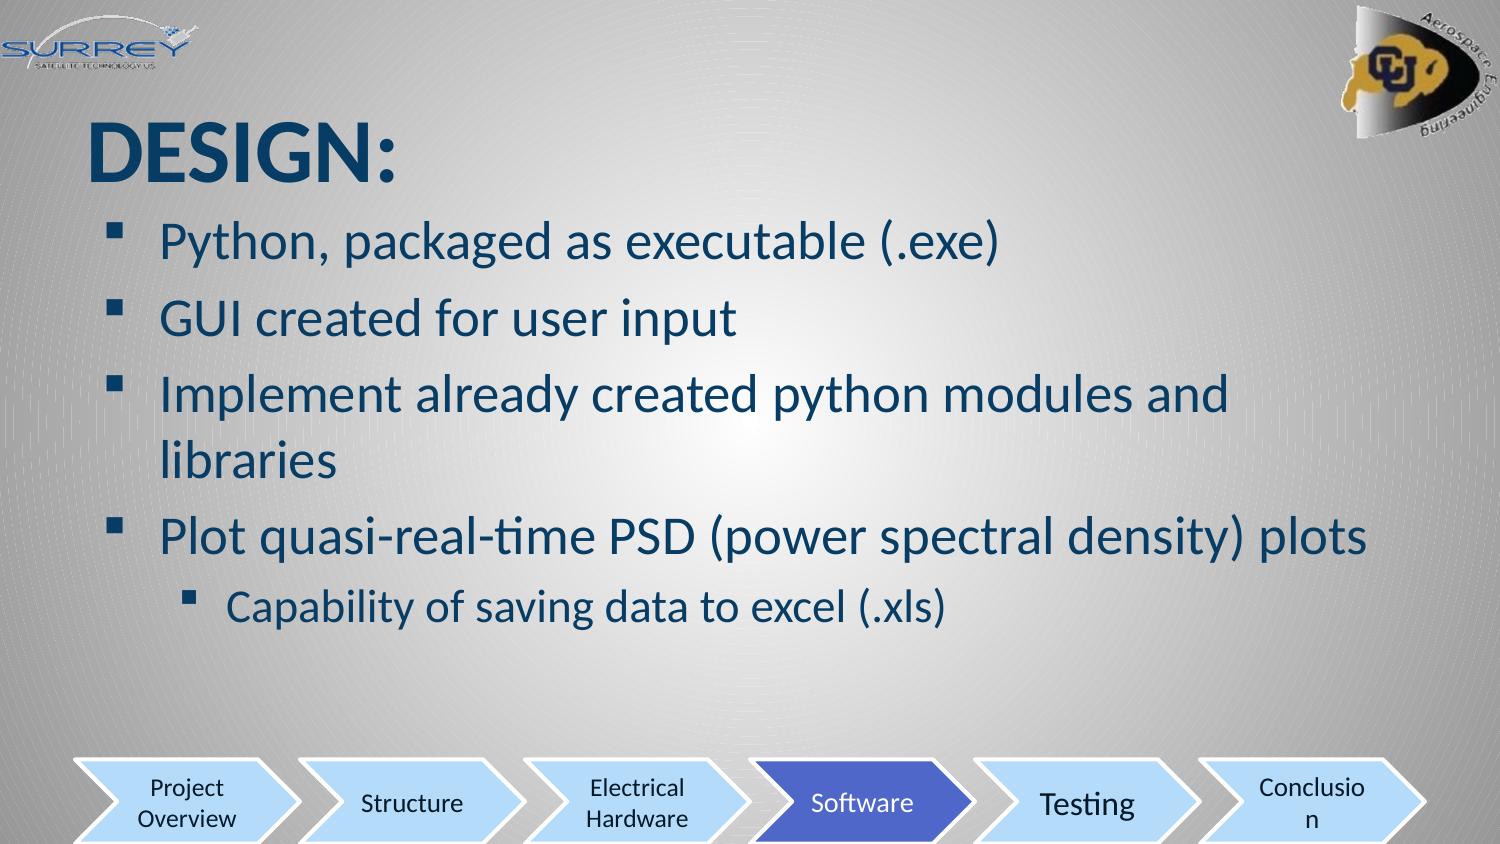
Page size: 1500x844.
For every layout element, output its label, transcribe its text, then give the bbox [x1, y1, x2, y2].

title DESIGN: [70, 75, 1421, 216]
picture [0, 0, 201, 120]
list Python, packaged as executable (.exe) GUI created for user input Implement already created python modules and libraries Plot quasi-real-time PSD (power spectral density) plots Capability of saving data to excel (.xls) [87, 197, 1388, 684]
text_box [74, 759, 1426, 844]
picture [1341, 0, 1500, 151]
